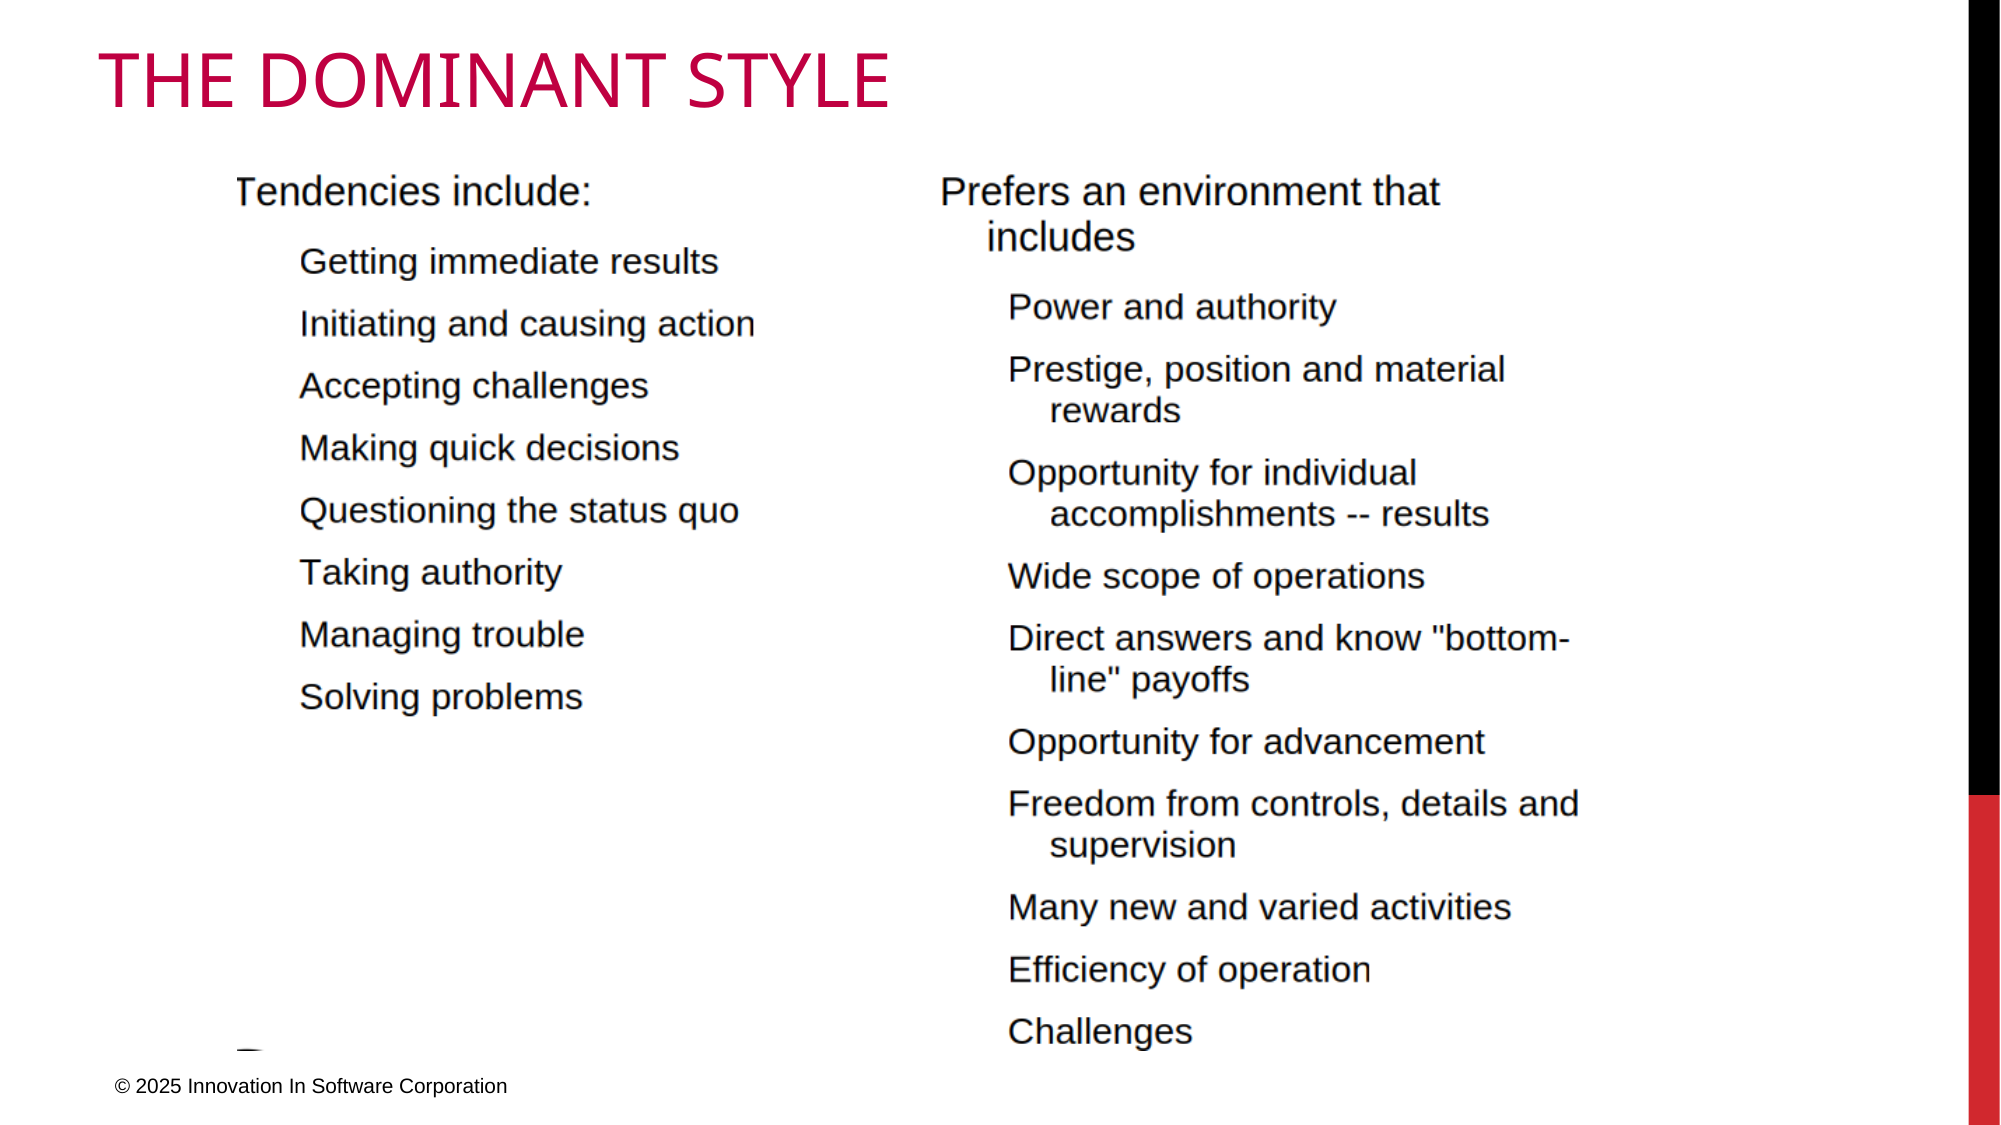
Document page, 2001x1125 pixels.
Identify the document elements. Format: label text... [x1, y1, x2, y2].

title The Dominant Style [98, 0, 1770, 186]
picture [237, 155, 1589, 1051]
footer © 2025 Innovation In Software Corporation [99, 1065, 850, 1112]
